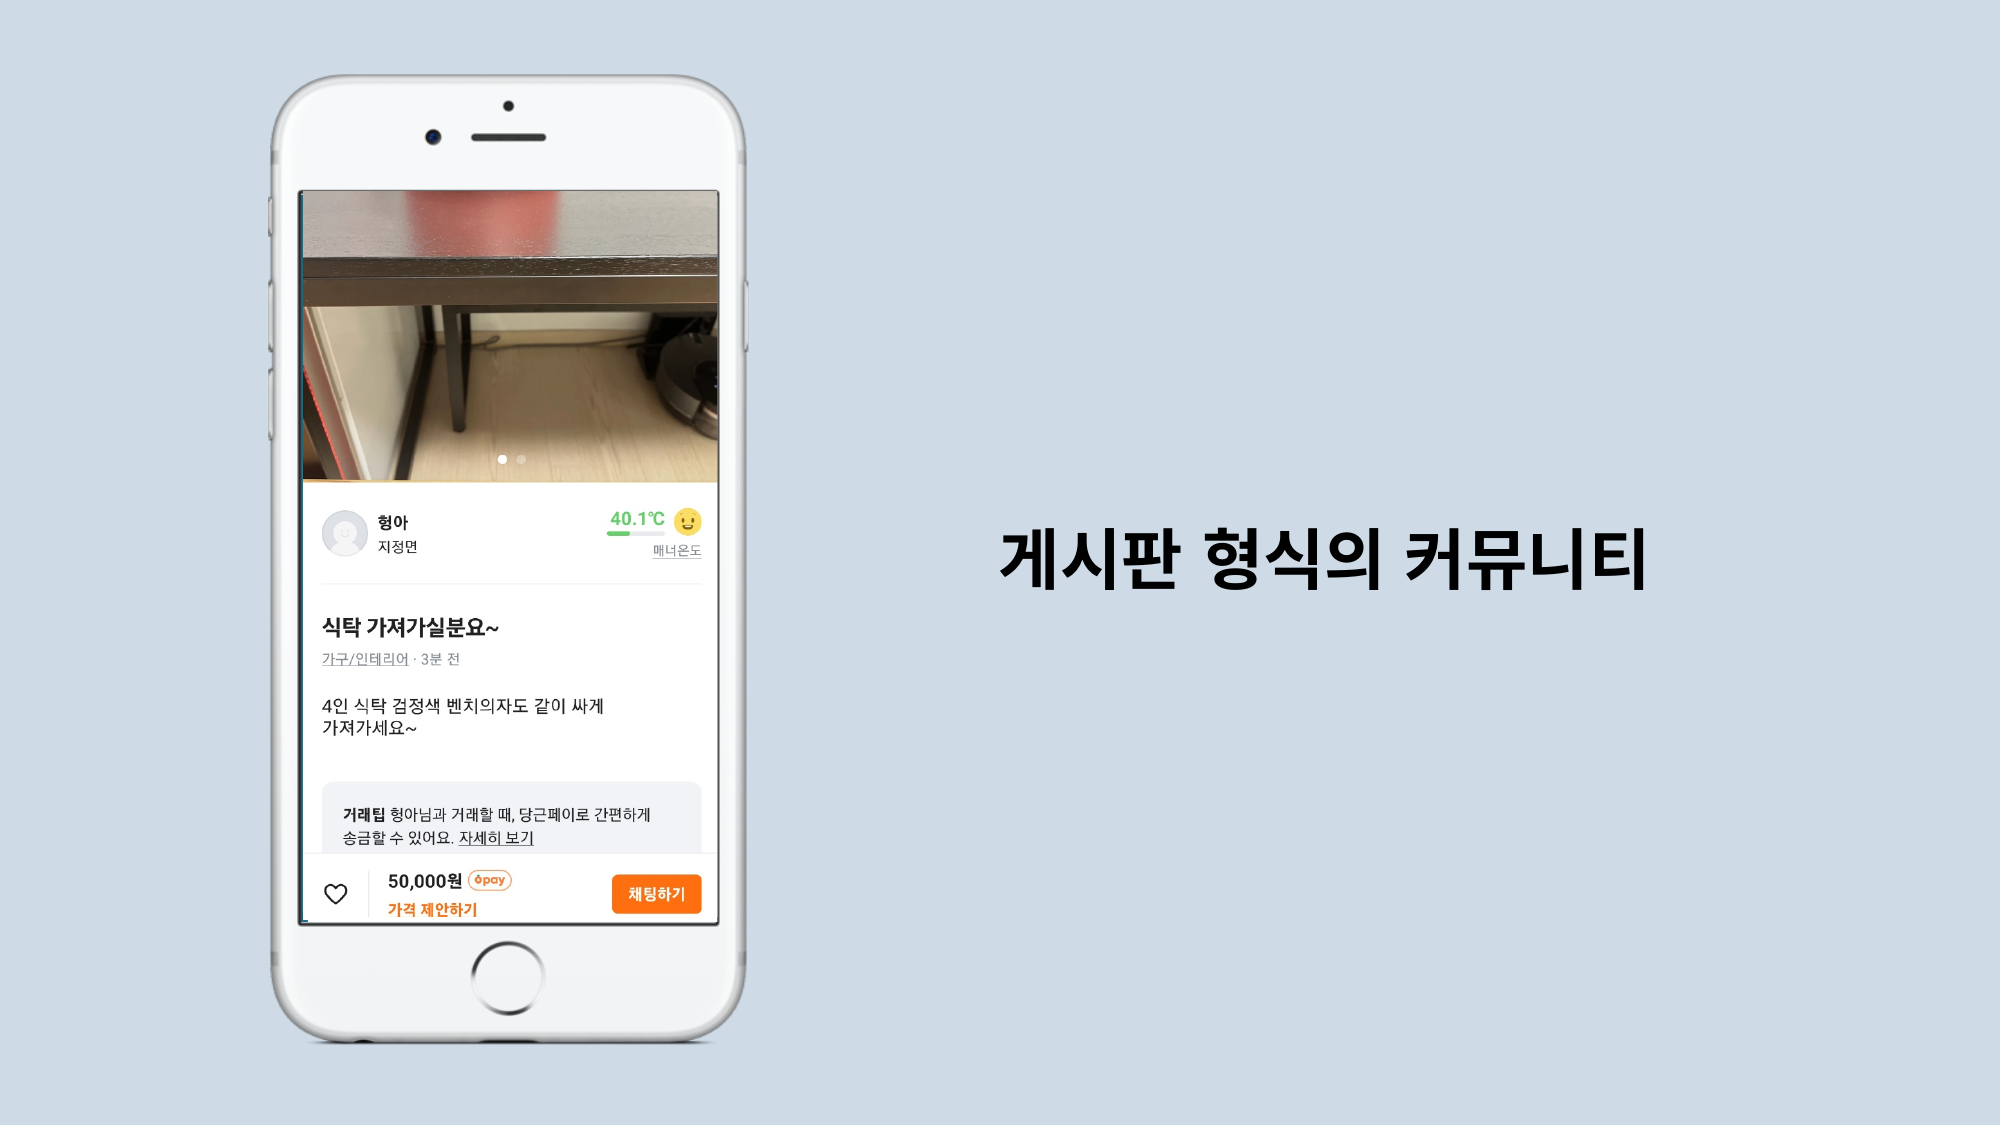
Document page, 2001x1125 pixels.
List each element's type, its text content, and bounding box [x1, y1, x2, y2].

title 게시판 형식의 커뮤니티 [1088, 453, 1781, 672]
picture [0, 15, 1088, 1103]
